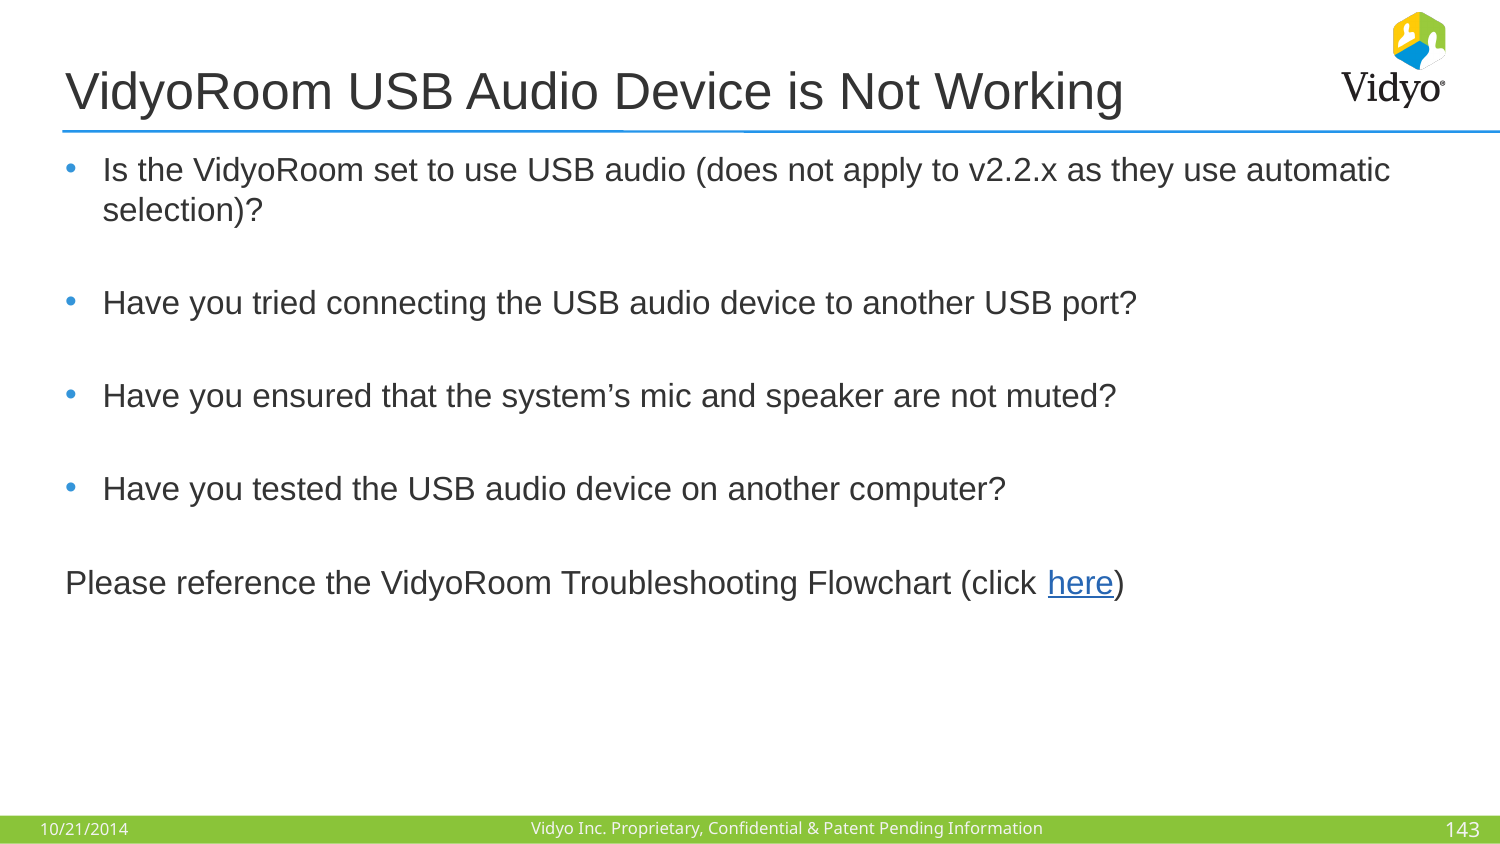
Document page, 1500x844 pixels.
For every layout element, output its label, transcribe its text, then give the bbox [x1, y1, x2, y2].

title VidyoRoom USB Audio Device is Not Working [50, 9, 1338, 128]
picture [1338, 9, 1500, 123]
list Is the VidyoRoom set to use USB audio (does not apply to v2.2.x as they use automatic selection)? Have you tried connecting the USB audio device to another USB port? Have you ensured that the system’s mic and speaker are not muted? Have you tested the USB audio device on another computer? Please reference the VidyoRoom Troubleshooting Flowchart (click here) [50, 140, 1413, 769]
